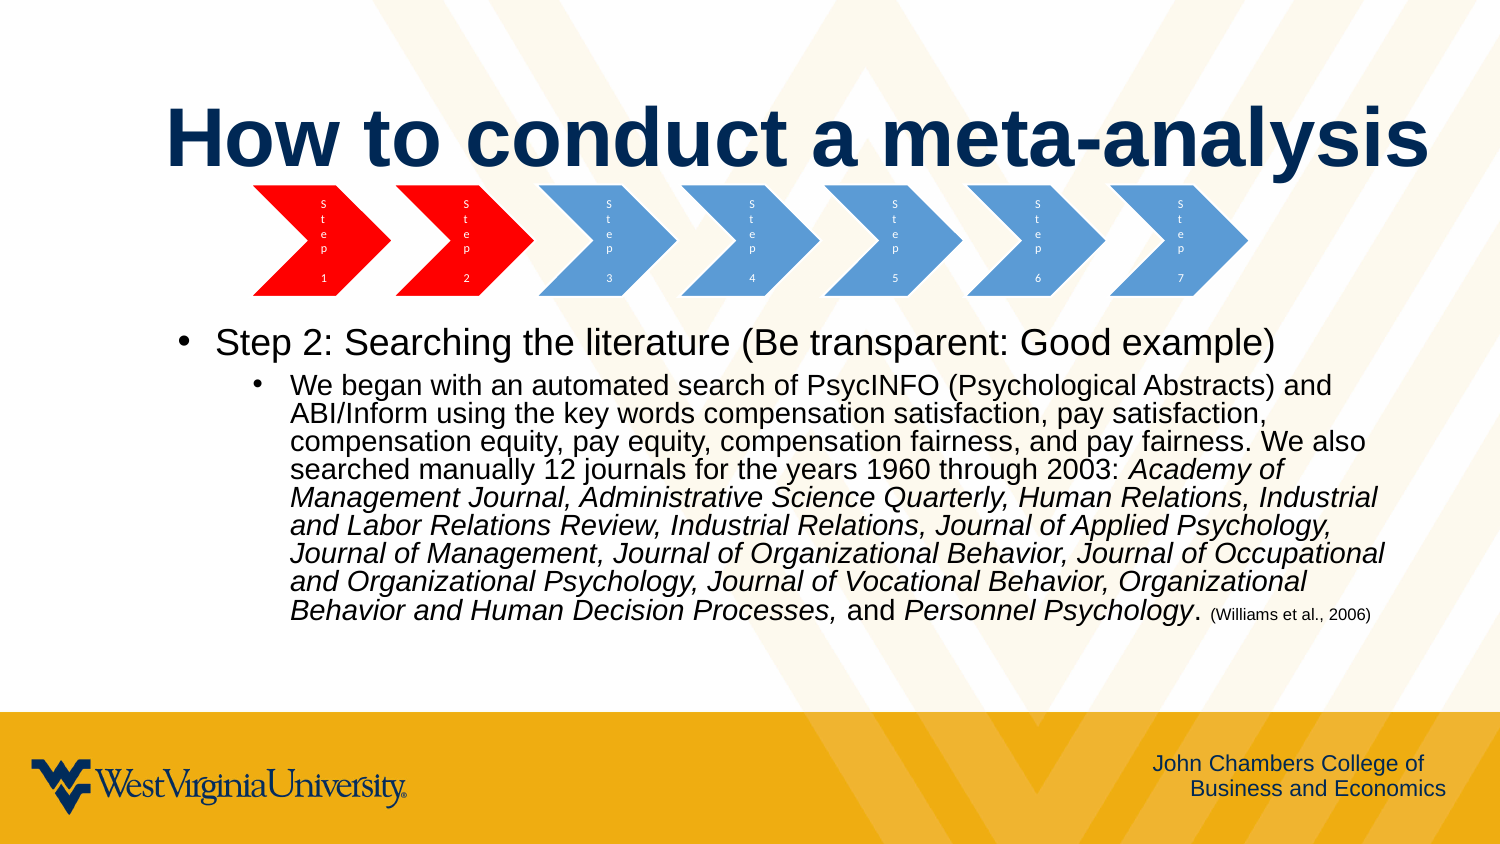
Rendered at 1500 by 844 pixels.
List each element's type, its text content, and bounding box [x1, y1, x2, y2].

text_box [249, 184, 1250, 297]
text_box Step 2: Searching the literature (Be transparent: Good example) We began with an automated search of PsycINFO (Psychological Abstracts) and ABI/Inform using the key words compensation satisfaction, pay satisfaction, compensation equity, pay equity, compensation fairness, and pay fairness. We also searched manually 12 journals for the years 1960 through 2003: Academy of Management Journal, Administrative Science Quarterly, Human Relations, Industrial and Labor Relations Review, Industrial Relations, Journal of Applied Psychology, Journal of Management, Journal of Organizational Behavior, Journal of Occupational and Organizational Psychology, Journal of Vocational Behavior, Organizational Behavior and Human Decision Processes, and Personnel Psychology. (Williams et al., 2006) [162, 221, 1438, 697]
text_box How to conduct a meta-analysis [149, 68, 1500, 210]
text_box John Chambers College of Business and Economics [1137, 709, 1500, 844]
picture [0, 0, 1500, 844]
